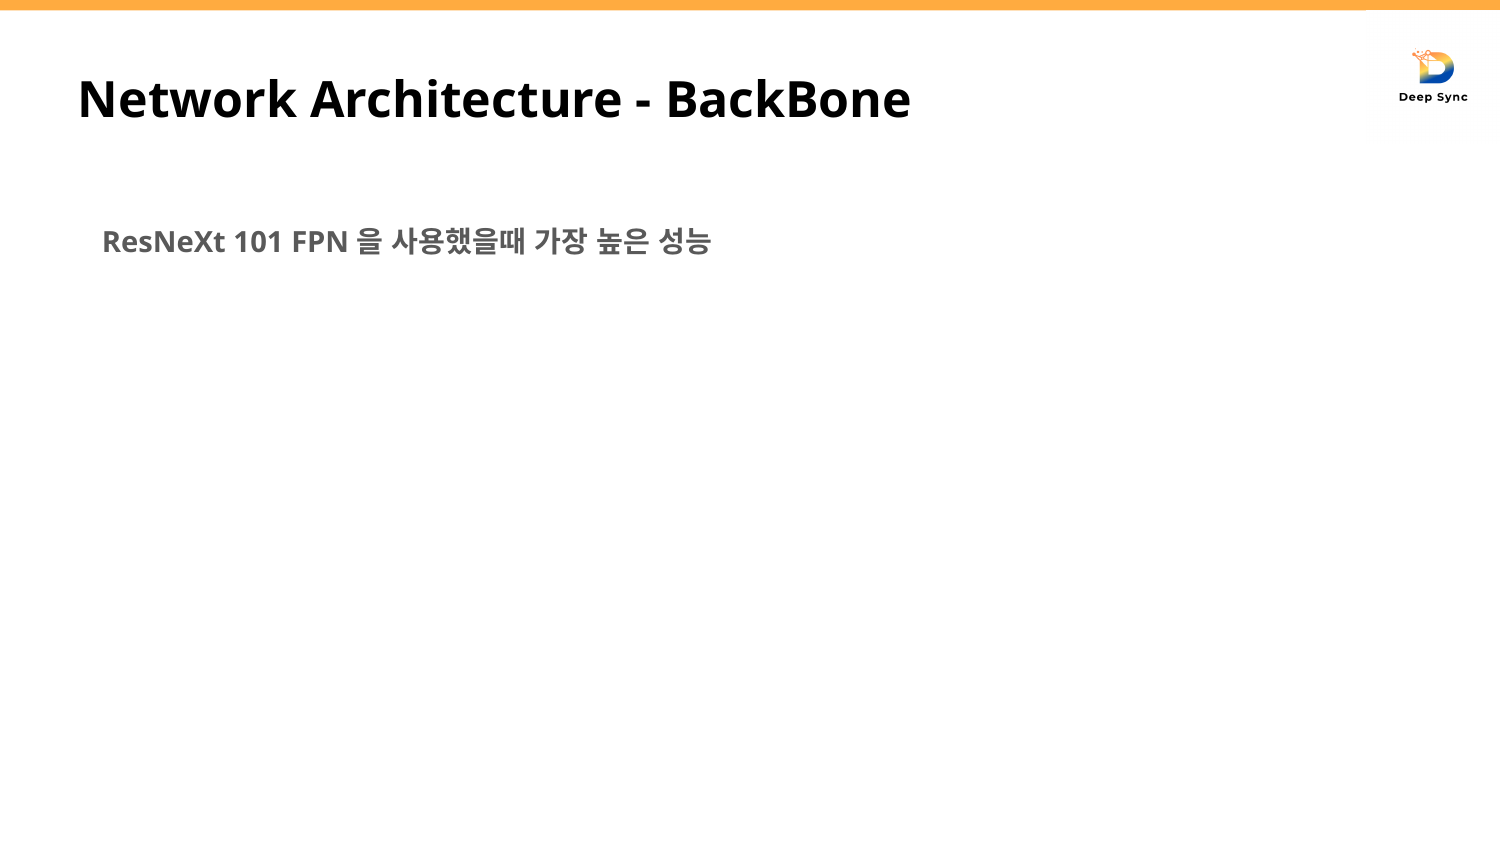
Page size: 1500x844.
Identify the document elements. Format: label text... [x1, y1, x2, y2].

list ResNeXt 101 FPN을 사용했을때 가장 높은 성능 [62, 191, 1390, 275]
picture [1366, 10, 1500, 144]
title Network Architecture - BackBone [62, 52, 1335, 144]
